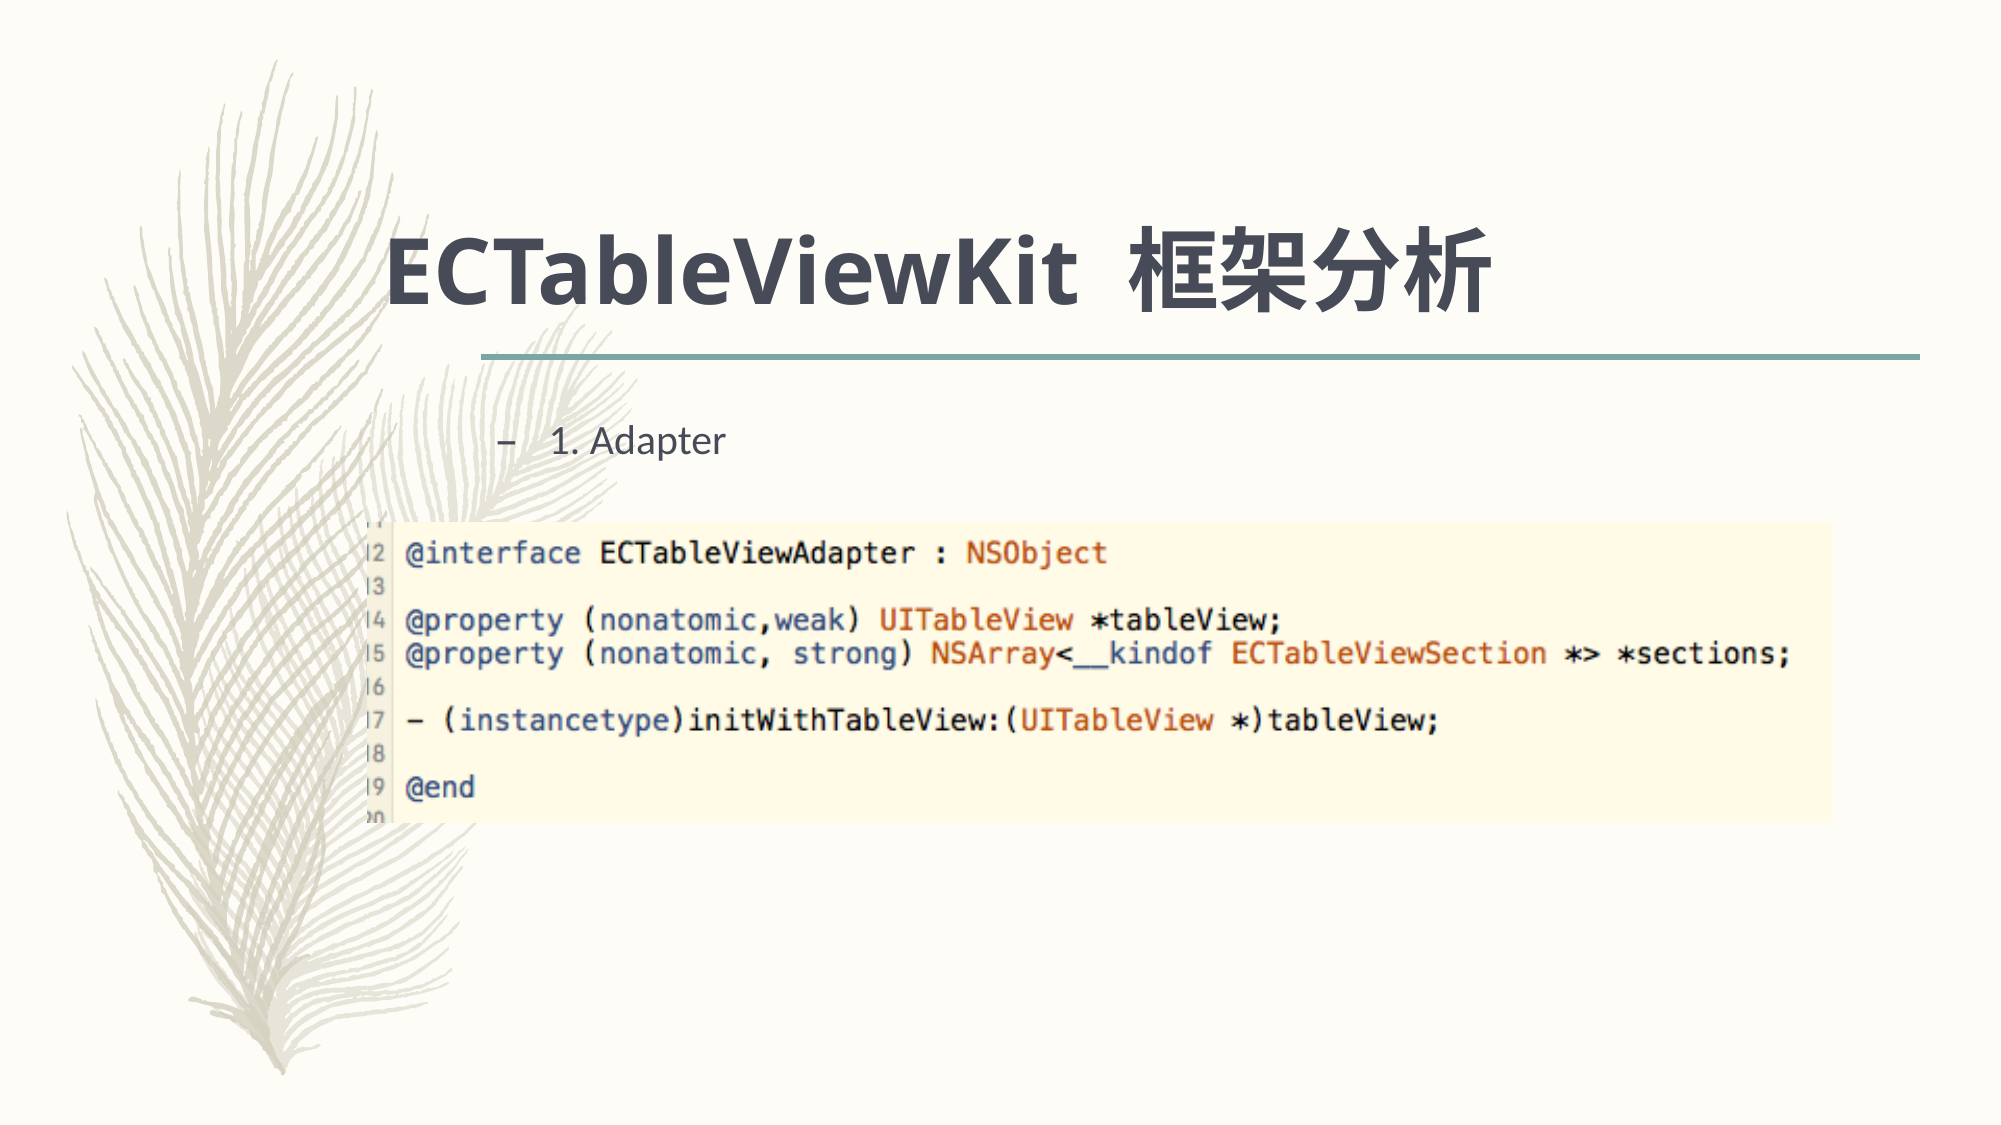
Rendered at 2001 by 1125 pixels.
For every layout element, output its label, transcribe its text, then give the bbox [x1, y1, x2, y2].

list 1. Adapter [481, 399, 1920, 999]
picture [366, 522, 1833, 823]
title ECTableViewKit 框架分析 [367, 210, 1807, 354]
